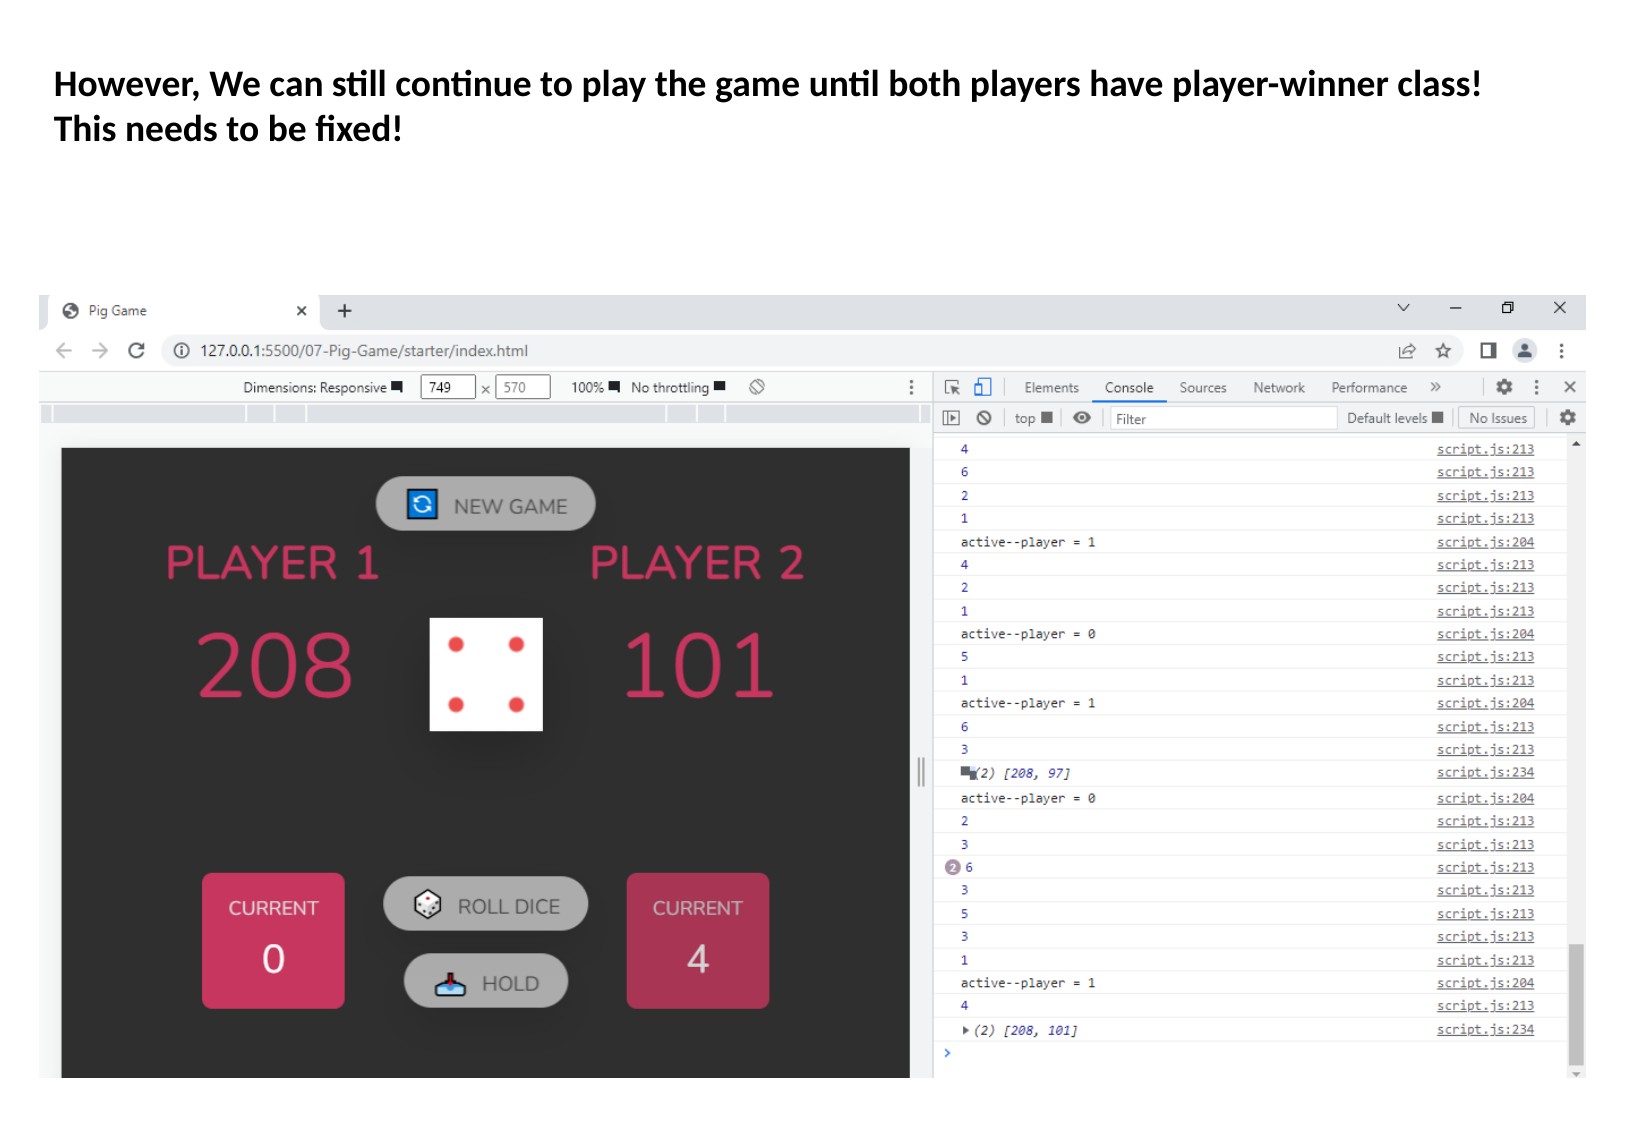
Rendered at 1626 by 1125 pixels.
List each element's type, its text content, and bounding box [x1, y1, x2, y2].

picture [39, 295, 1586, 1078]
text_box However, We can still continue to play the game until both players have player-winner class! This needs to be fixed! [39, 51, 1557, 157]
